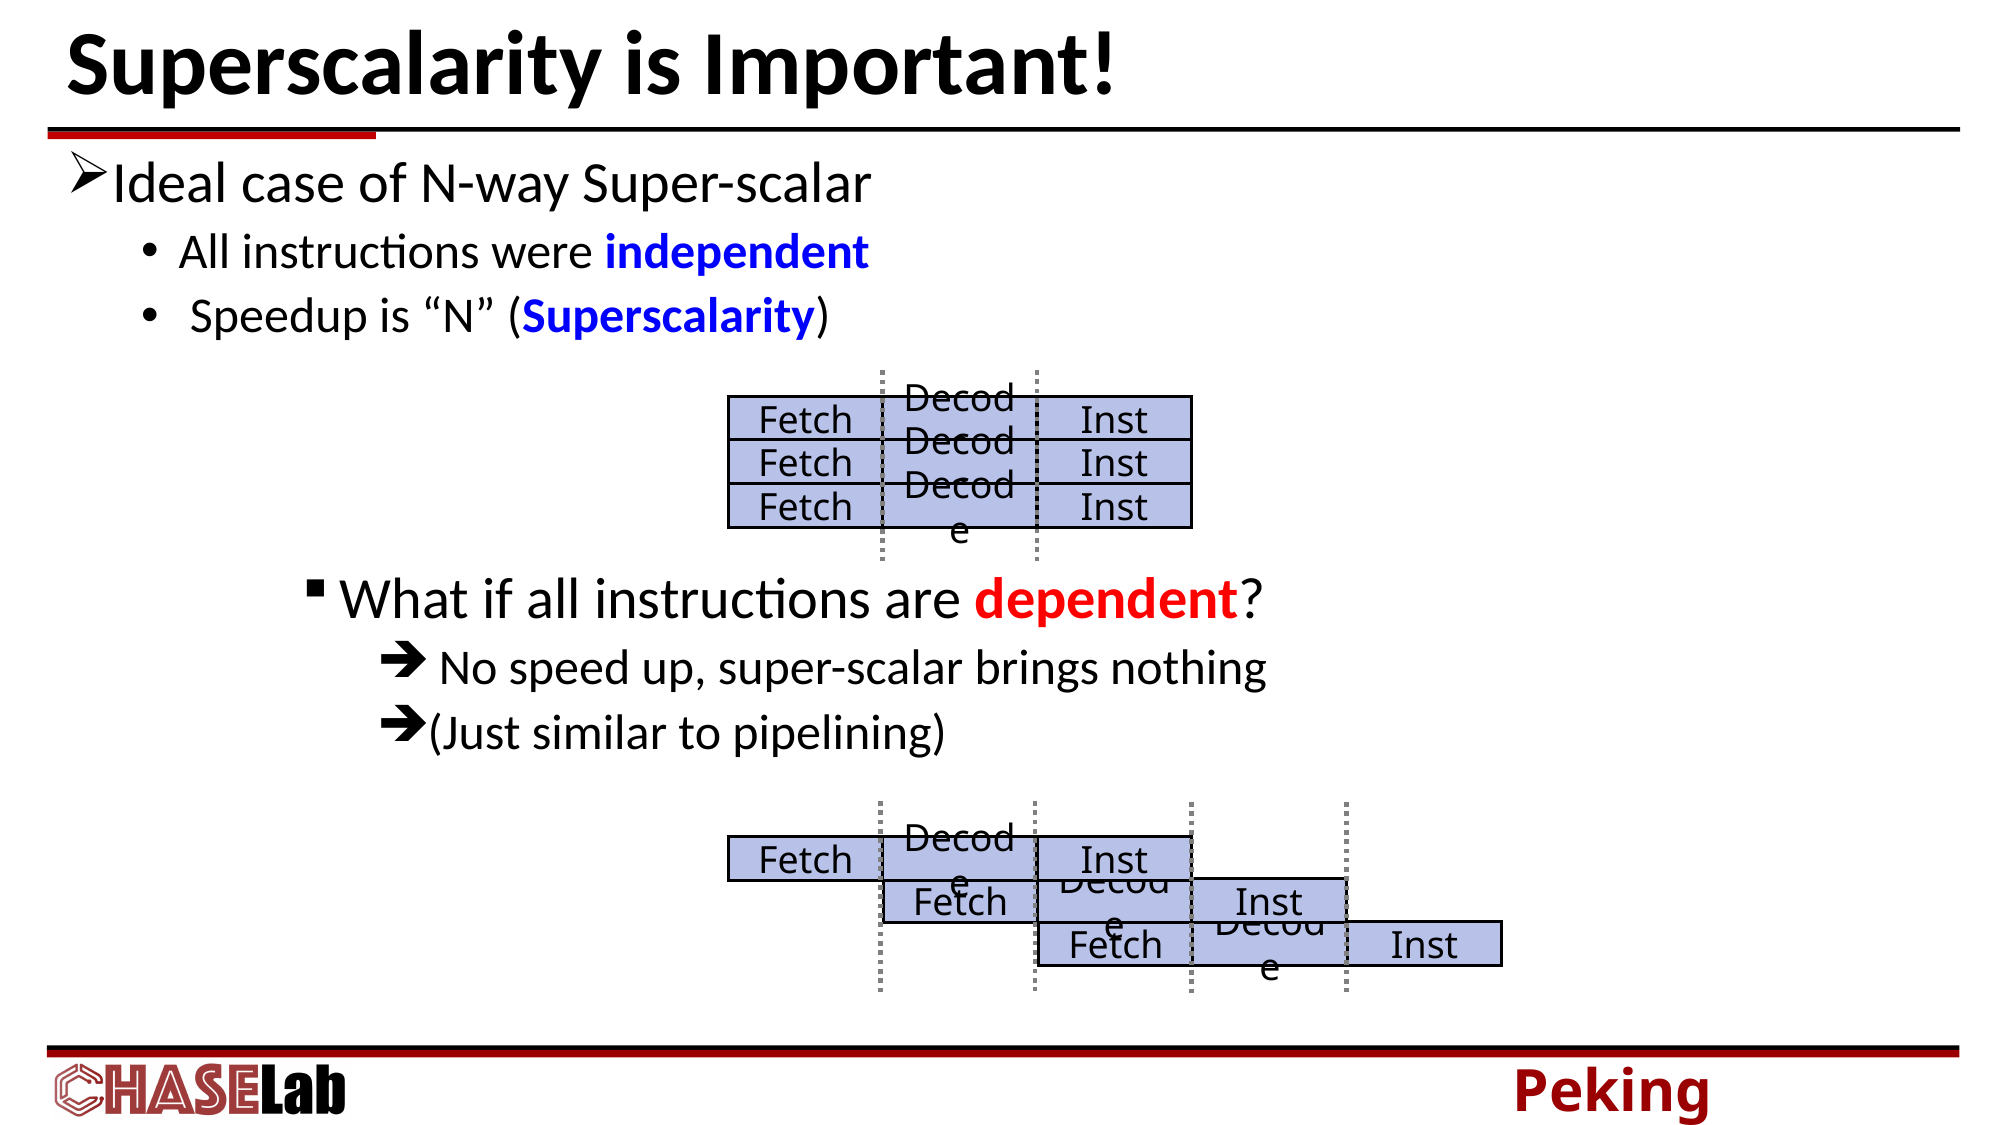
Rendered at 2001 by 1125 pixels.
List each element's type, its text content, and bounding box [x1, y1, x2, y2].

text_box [882, 836, 1034, 923]
text_box What if all instructions are dependent? No speed up, super-scalar brings nothing (Just similar to pipelining) [287, 560, 1718, 775]
title Superscalarity is Important! [51, 3, 1955, 128]
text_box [883, 396, 1036, 528]
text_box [1037, 836, 1191, 966]
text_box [1192, 878, 1346, 966]
list Ideal case of N-way Super-scalar All instructions were independent Speedup is “N” (Superscalarity) [51, 144, 1955, 1019]
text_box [1038, 396, 1192, 528]
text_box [728, 396, 882, 528]
text_box Fetch [728, 835, 880, 881]
text_box Inst [1348, 920, 1503, 966]
picture [51, 1058, 351, 1118]
